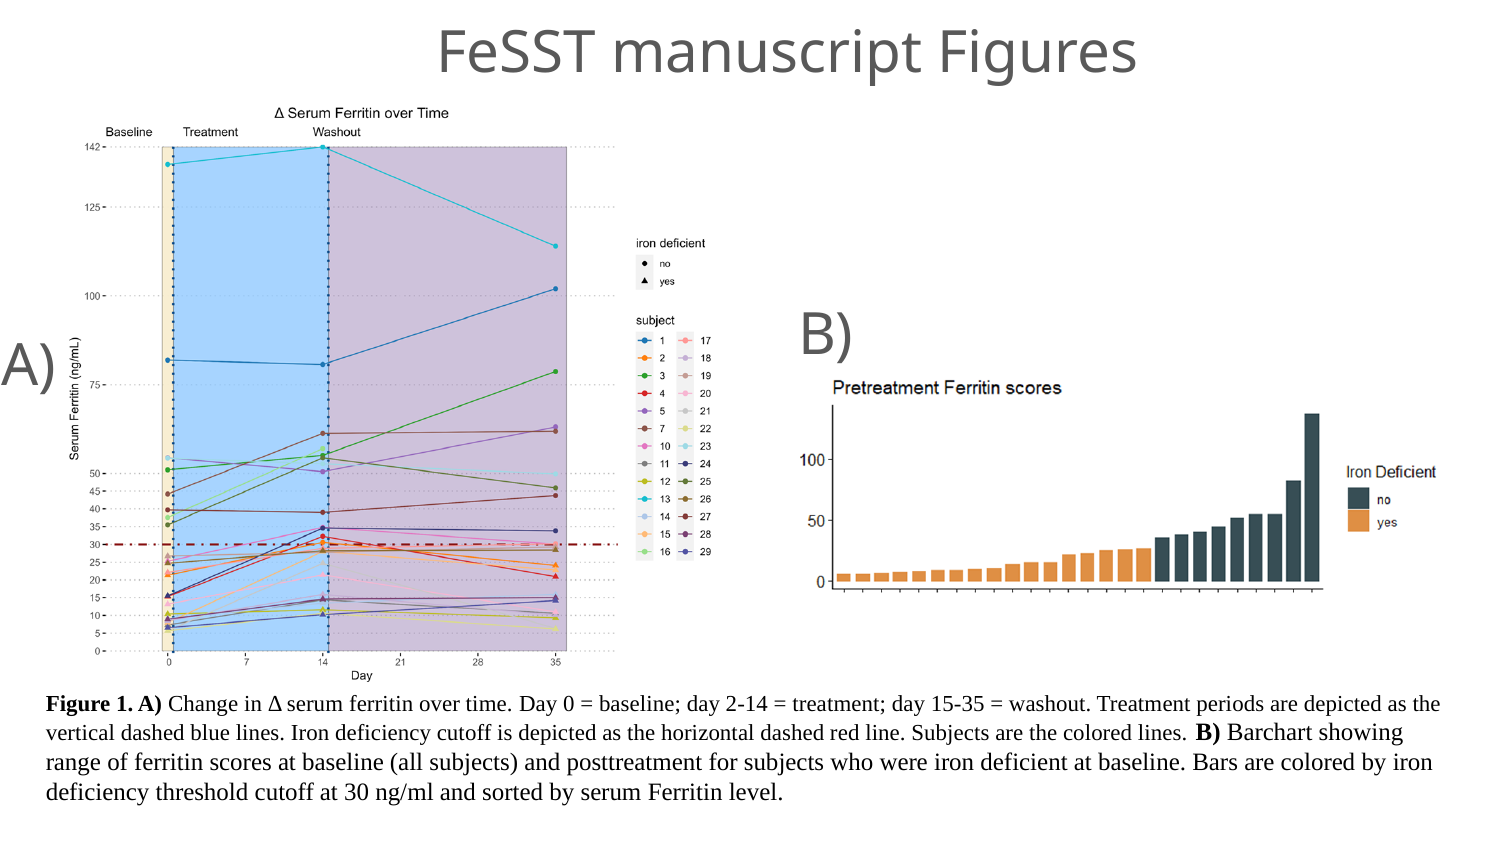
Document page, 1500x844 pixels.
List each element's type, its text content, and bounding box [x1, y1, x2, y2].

title FeSST manuscript Figures [51, 0, 1449, 99]
text_box Figure 1. A) Change in Δ serum ferritin over time. Day 0 = baseline; day 2-14 = treatment; day 15-35 = washout. Treatment periods are depicted as the vertical dashed blue lines. Iron deficiency cutoff is depicted as the horizontal dashed red line. Subjects are the colored lines. B) Barchart showing range of ferritin scores at baseline (all subjects) and posttreatment for subjects who were iron deficient at baseline. Bars are colored by iron deficiency threshold cutoff at 30 ng/ml and sorted by serum Ferritin level. [30, 673, 1473, 821]
text_box A) [0, 311, 58, 412]
text_box B) [783, 281, 880, 382]
picture [800, 371, 1456, 598]
picture [63, 101, 724, 689]
